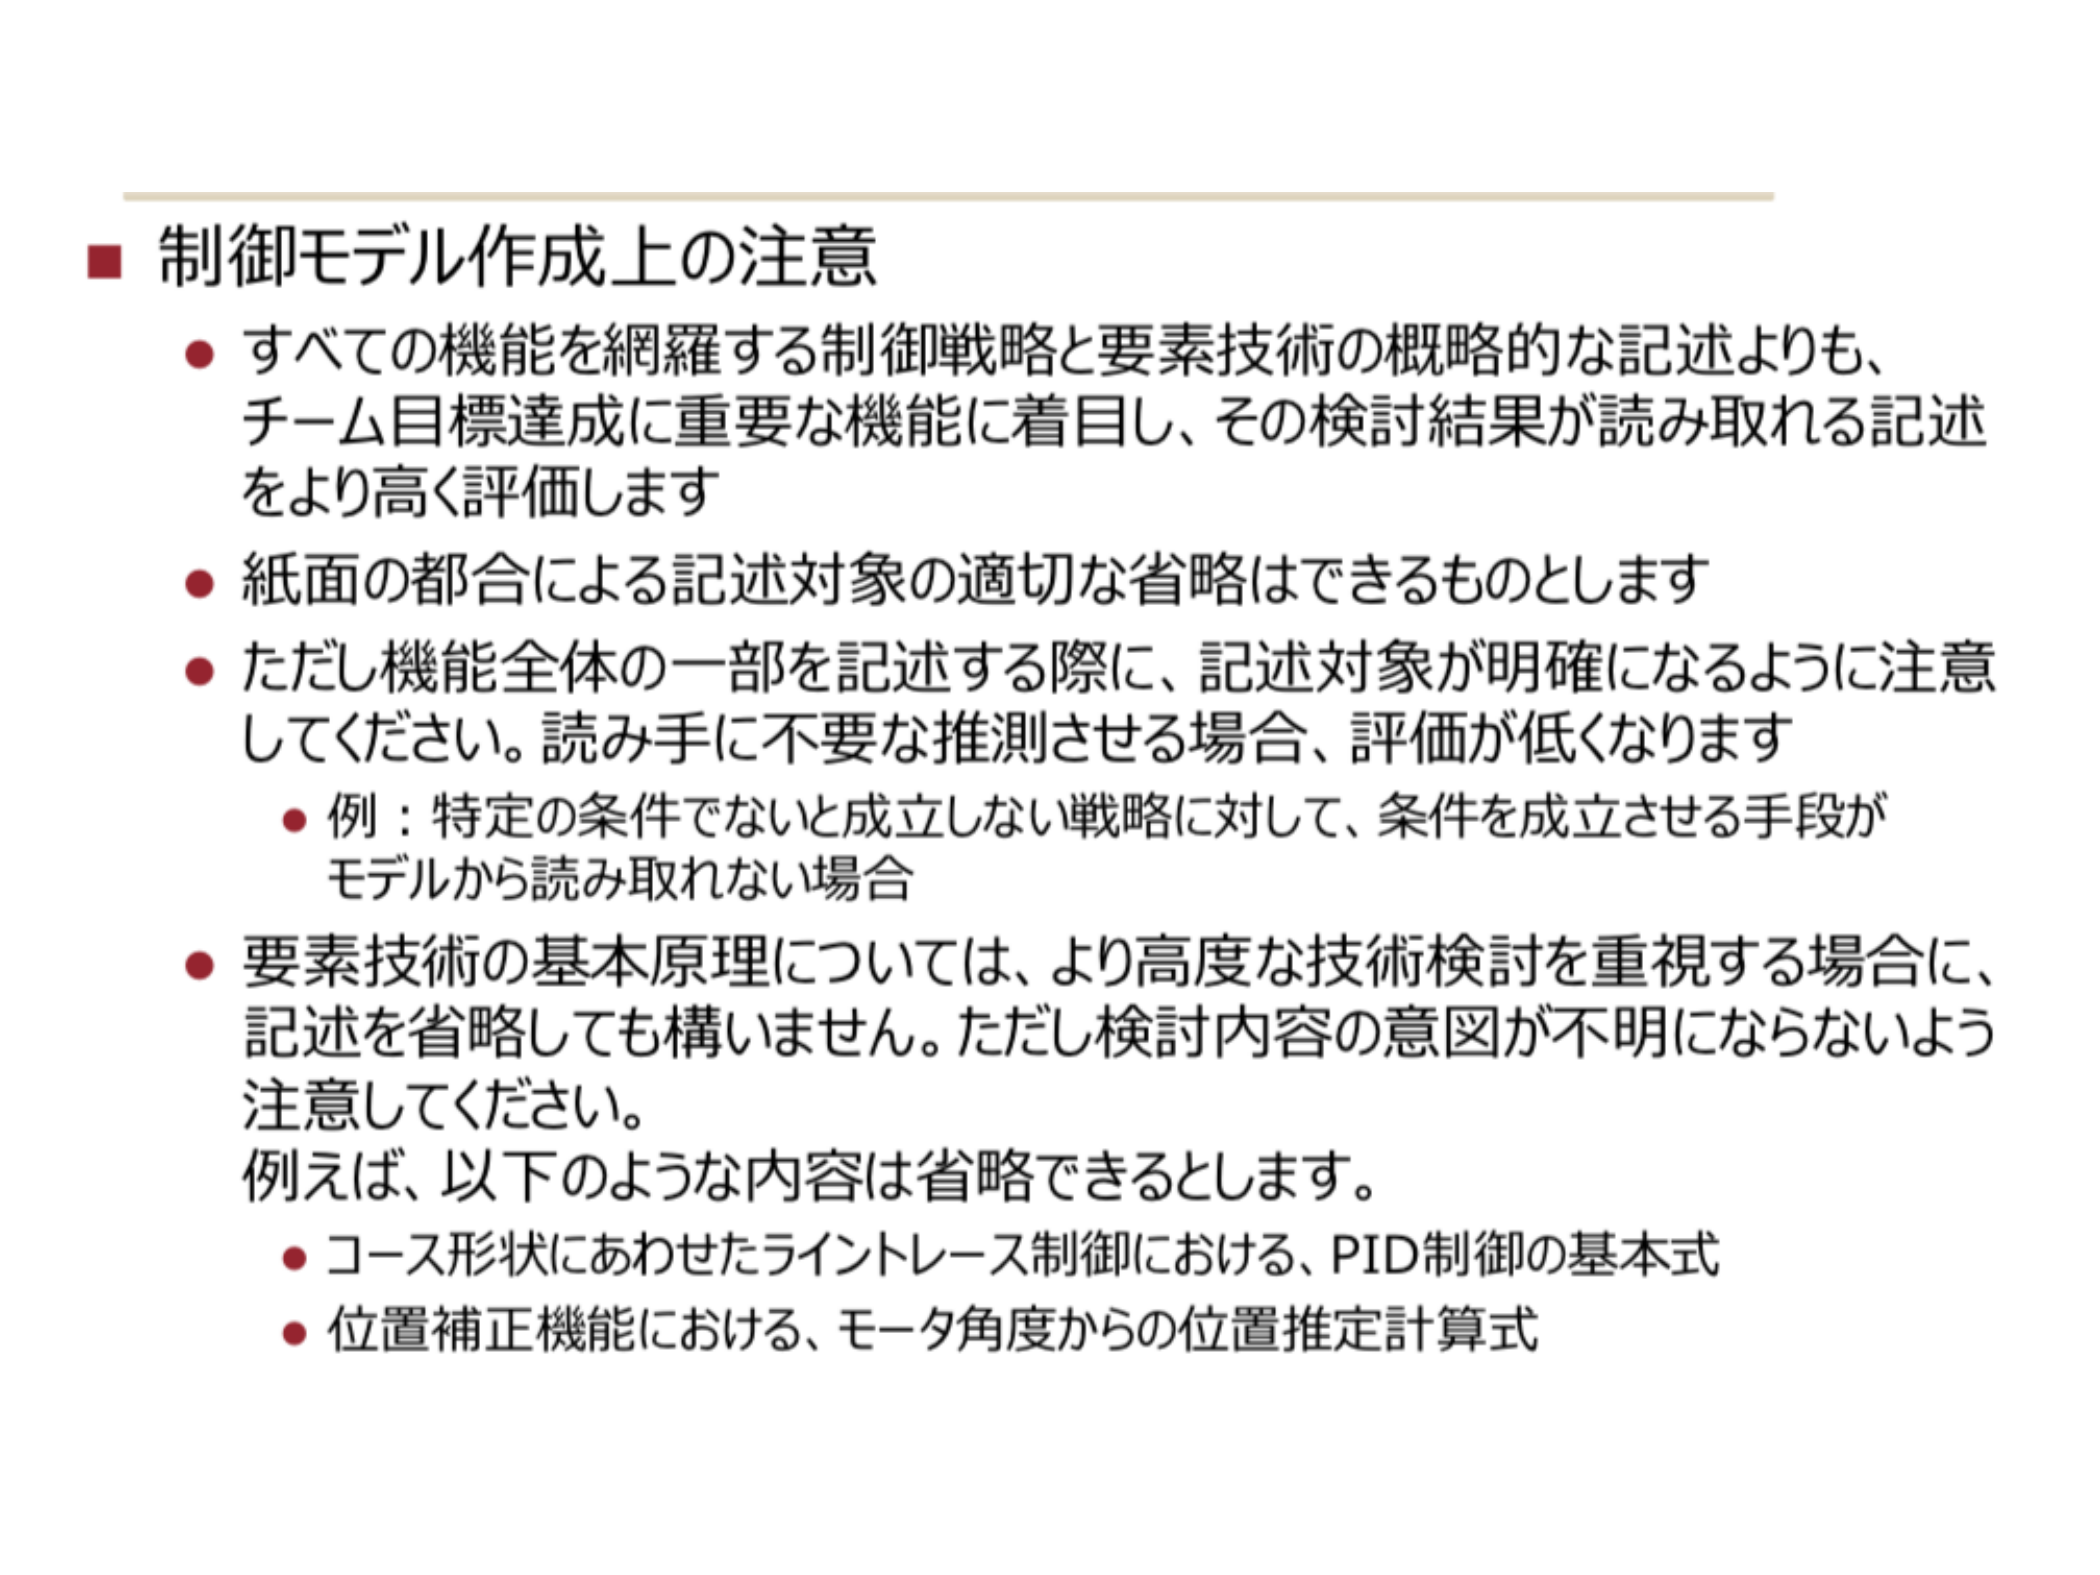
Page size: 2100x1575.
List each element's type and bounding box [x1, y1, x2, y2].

picture [84, 192, 2016, 1383]
